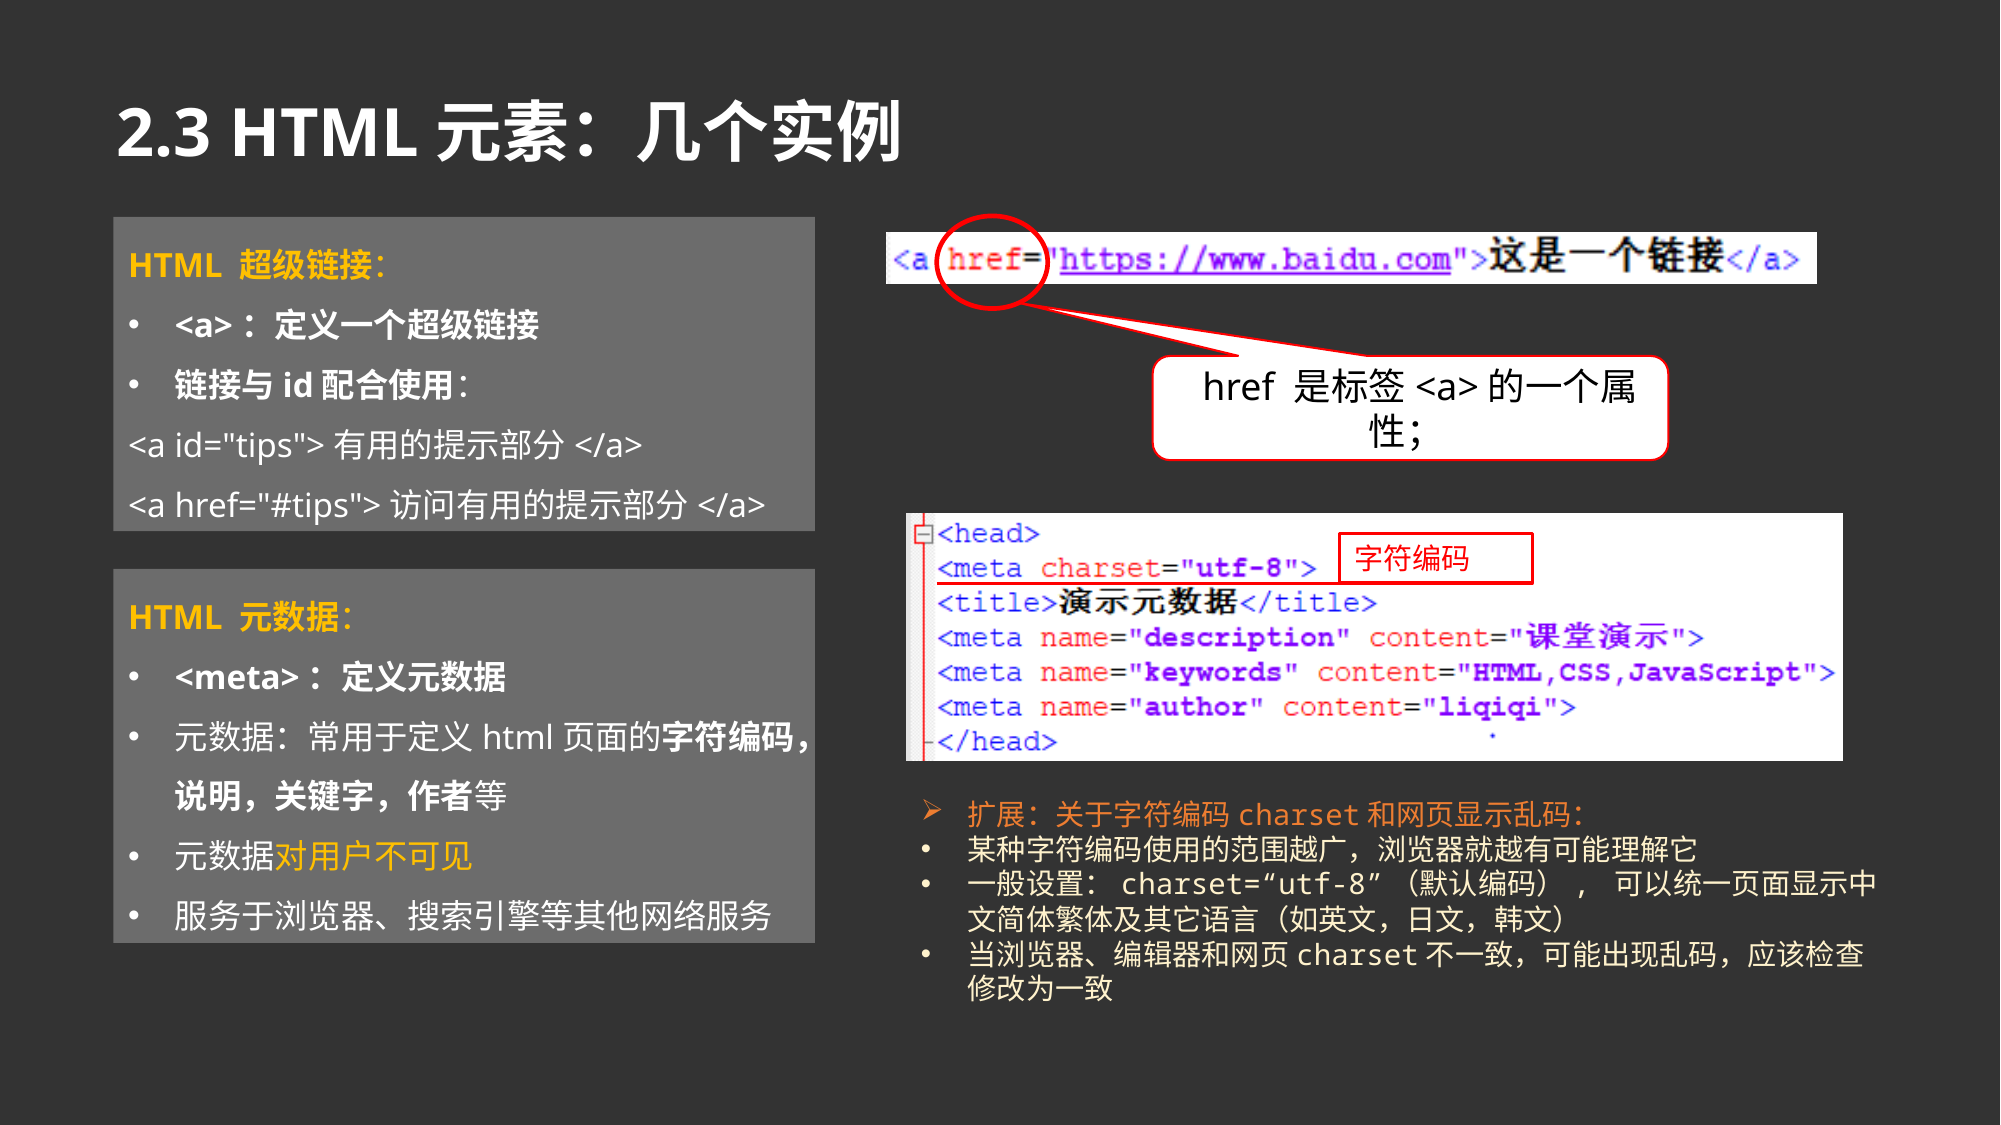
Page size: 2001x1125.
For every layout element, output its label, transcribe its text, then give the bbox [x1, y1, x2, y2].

text_box href 是标签<a>的一个属性； [1020, 302, 1670, 462]
text_box HTML 元数据： <meta>：定义元数据 元数据：常用于定义html页面的字符编码，说明，关键字，作者等 元数据对用户不可见 服务于浏览器、搜索引擎等其他网络服务 [113, 568, 815, 943]
text_box HTML 超级链接： <a>：定义一个超级链接 链接与id配合使用： <a id="tips">有用的提示部分</a> <a href="#tips">访问有用的提示部分</a> [113, 216, 815, 532]
text_box 扩展：关于字符编码charset和网页显示乱码： 某种字符编码使用的范围越广，浏览器就越有可能理解它 一般设置：charset=“utf-8”（默认编码）, 可以统一页面显示中文简体繁体及其它语言（如英文，日文，韩文） 当浏览器、编辑器和网页charset不一致，可能出现乱码，应该检查修改为一致 [906, 788, 1906, 1013]
picture [905, 513, 1843, 761]
text_box 2.3 HTML元素：几个实例 [101, 42, 918, 177]
text_box [942, 285, 1042, 310]
text_box [948, 214, 1036, 232]
picture [886, 232, 1817, 285]
